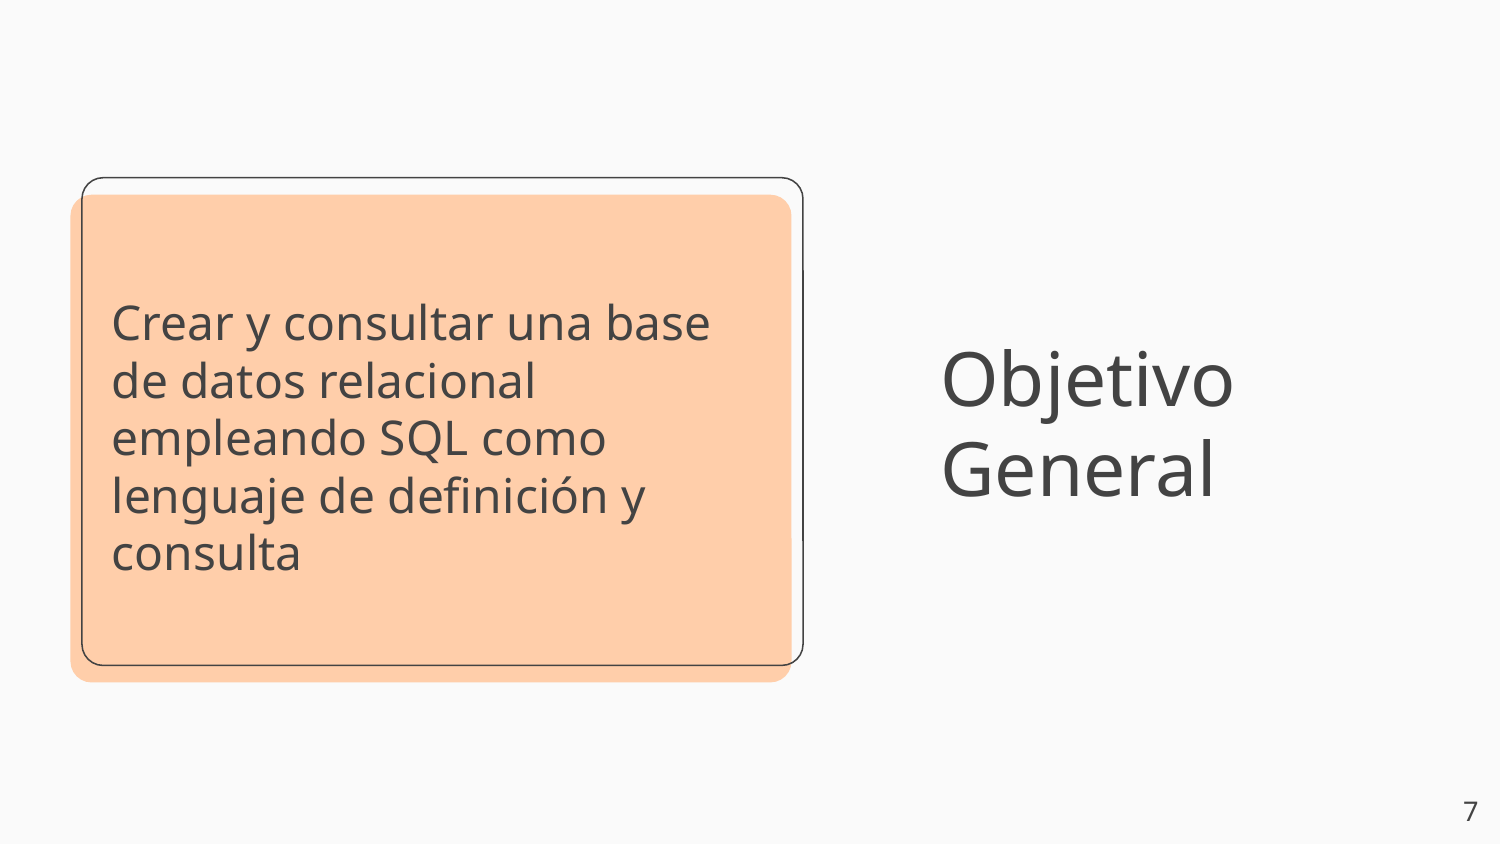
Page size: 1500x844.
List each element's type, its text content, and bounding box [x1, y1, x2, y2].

title Objetivo General [925, 272, 1362, 572]
text_box Crear y consultar una base de datos relacional empleando SQL como lenguaje de definición y consulta [96, 277, 777, 631]
slide_number ‹#› [1403, 779, 1494, 844]
